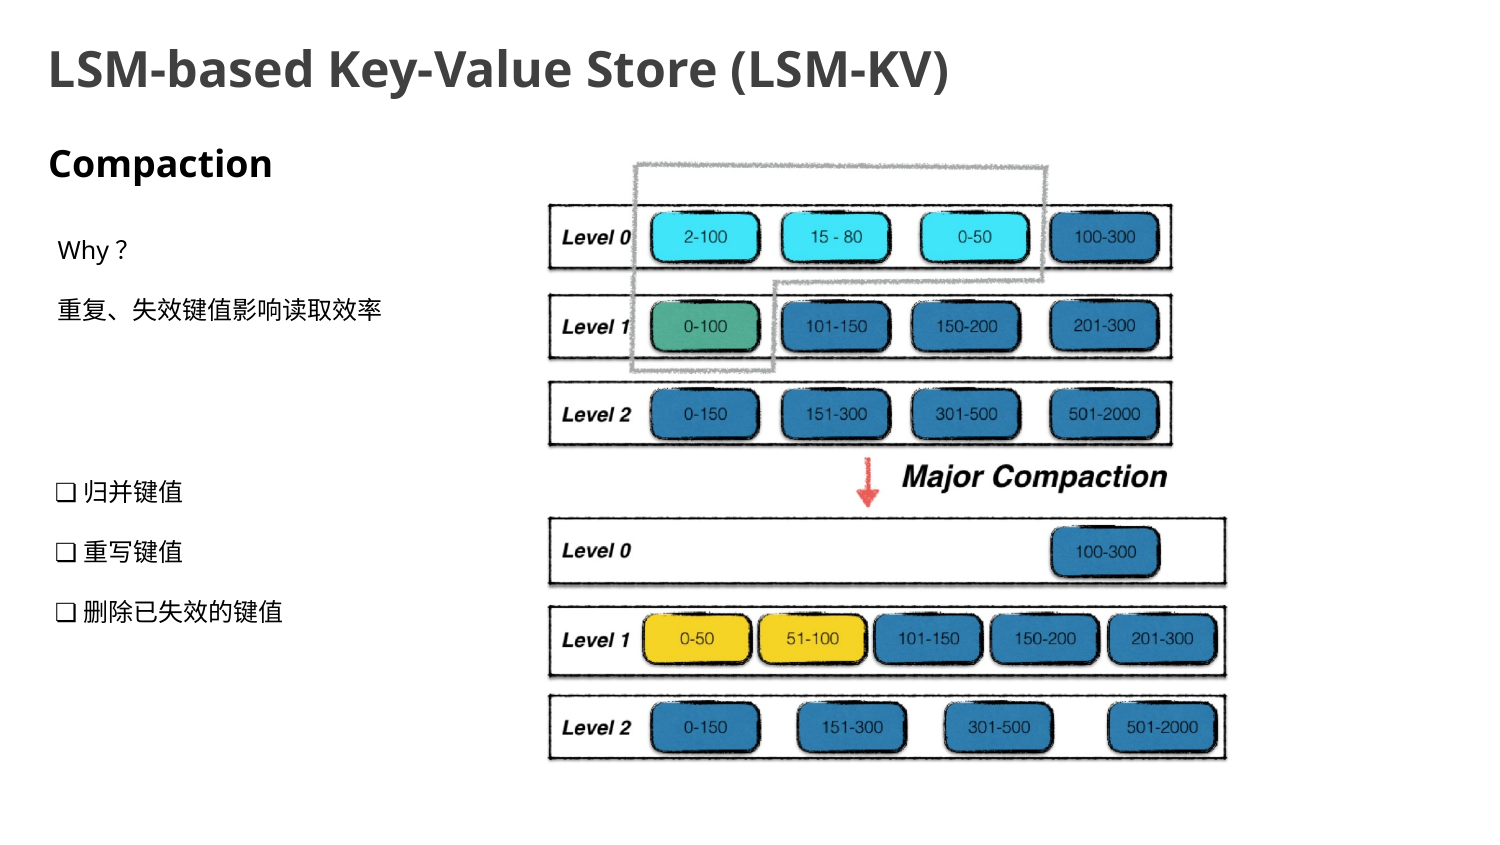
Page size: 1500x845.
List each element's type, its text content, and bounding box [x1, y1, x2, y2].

text_box ❏归并键值 ❏重写键值 ❏删除已失效的键值 [40, 469, 299, 634]
text_box Compaction [32, 132, 298, 194]
picture [513, 134, 1241, 767]
text_box Why？ 重复、失效键值影响读取效率 [42, 227, 398, 332]
text_box LSM-based Key-Value Store (LSM-KV) [32, 29, 1134, 106]
